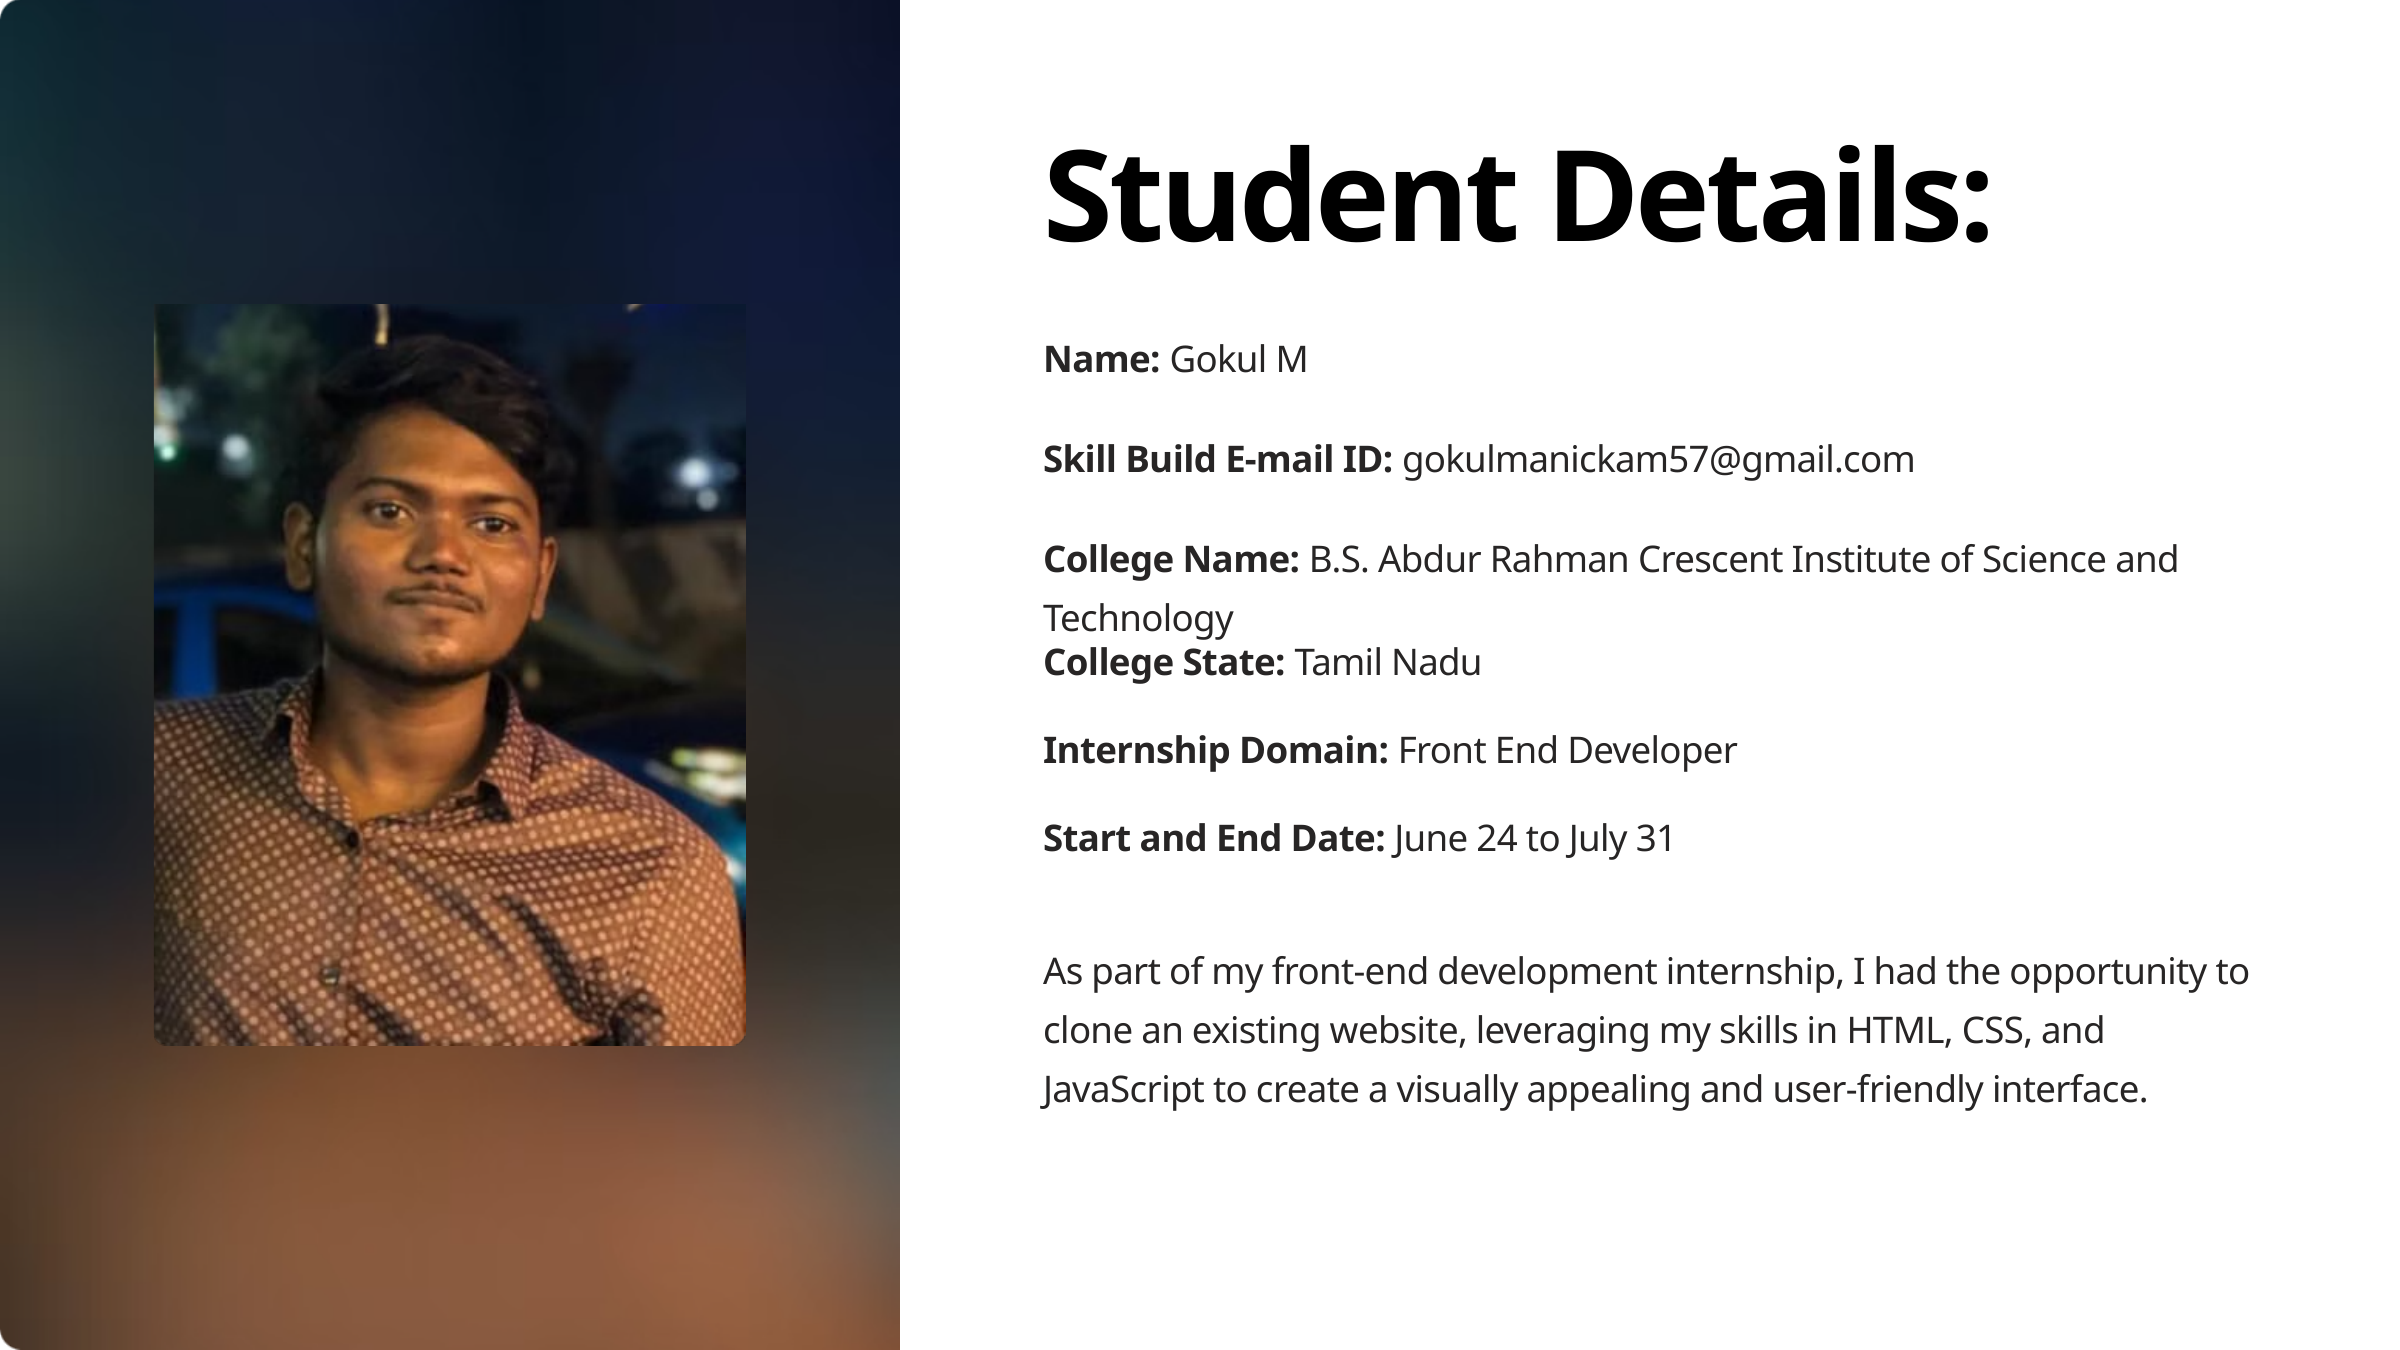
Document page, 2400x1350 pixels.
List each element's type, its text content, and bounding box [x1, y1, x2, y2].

text_box College Name: B.S. Abdur Rahman Crescent Institute of Science and Technology [1028, 514, 2272, 616]
text_box Internship Domain: Front End Developer [1028, 704, 2272, 764]
text_box Name: Gokul M [1028, 314, 2272, 373]
text_box [900, 0, 2400, 1350]
text_box Skill Build E-mail ID: gokulmanickam57@gmail.com [1028, 414, 2272, 473]
text_box Student Details: [1028, 100, 2272, 260]
text_box Start and End Date: June 24 to July 31 [1028, 792, 2272, 852]
text_box As part of my front-end development internship, I had the opportunity to clone an existing website, leveraging my skills in HTML, CSS, and JavaScript to create a visually appealing and user-friendly interface. [1028, 926, 2272, 1103]
text_box College State: Tamil Nadu [1028, 616, 2272, 676]
picture [0, 0, 900, 1350]
